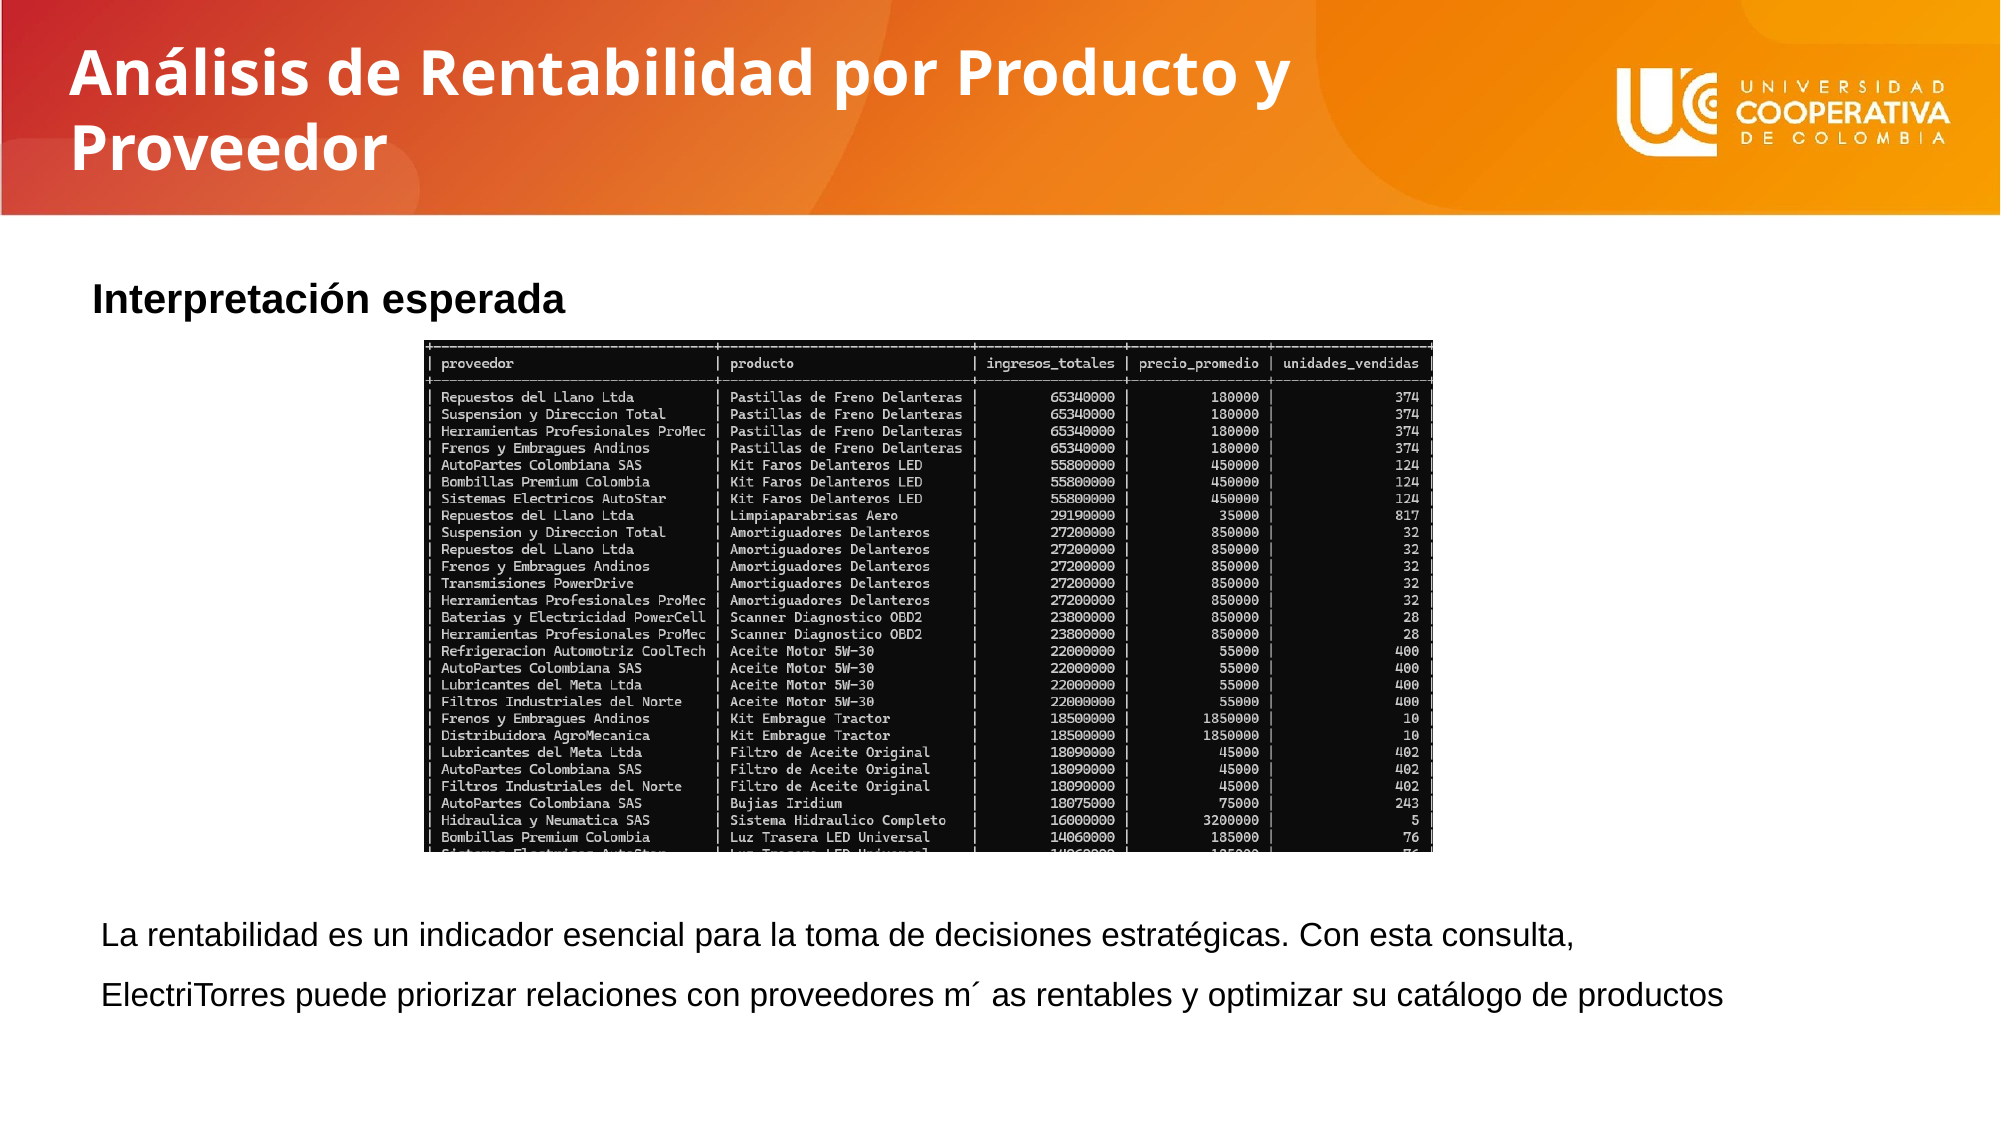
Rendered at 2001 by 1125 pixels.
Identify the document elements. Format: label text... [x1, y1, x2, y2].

picture [0, 0, 2001, 1125]
text_box Análisis de Rentabilidad por Producto y Proveedor [54, 25, 1500, 190]
text_box Interpretación esperada [77, 239, 1923, 329]
text_box La rentabilidad es un indicador esencial para la toma de decisiones estratégicas. Con esta consulta, ElectriTorres puede priorizar relaciones con proveedores m´ as rentables y optimizar su catálogo de productos [85, 885, 1772, 1021]
